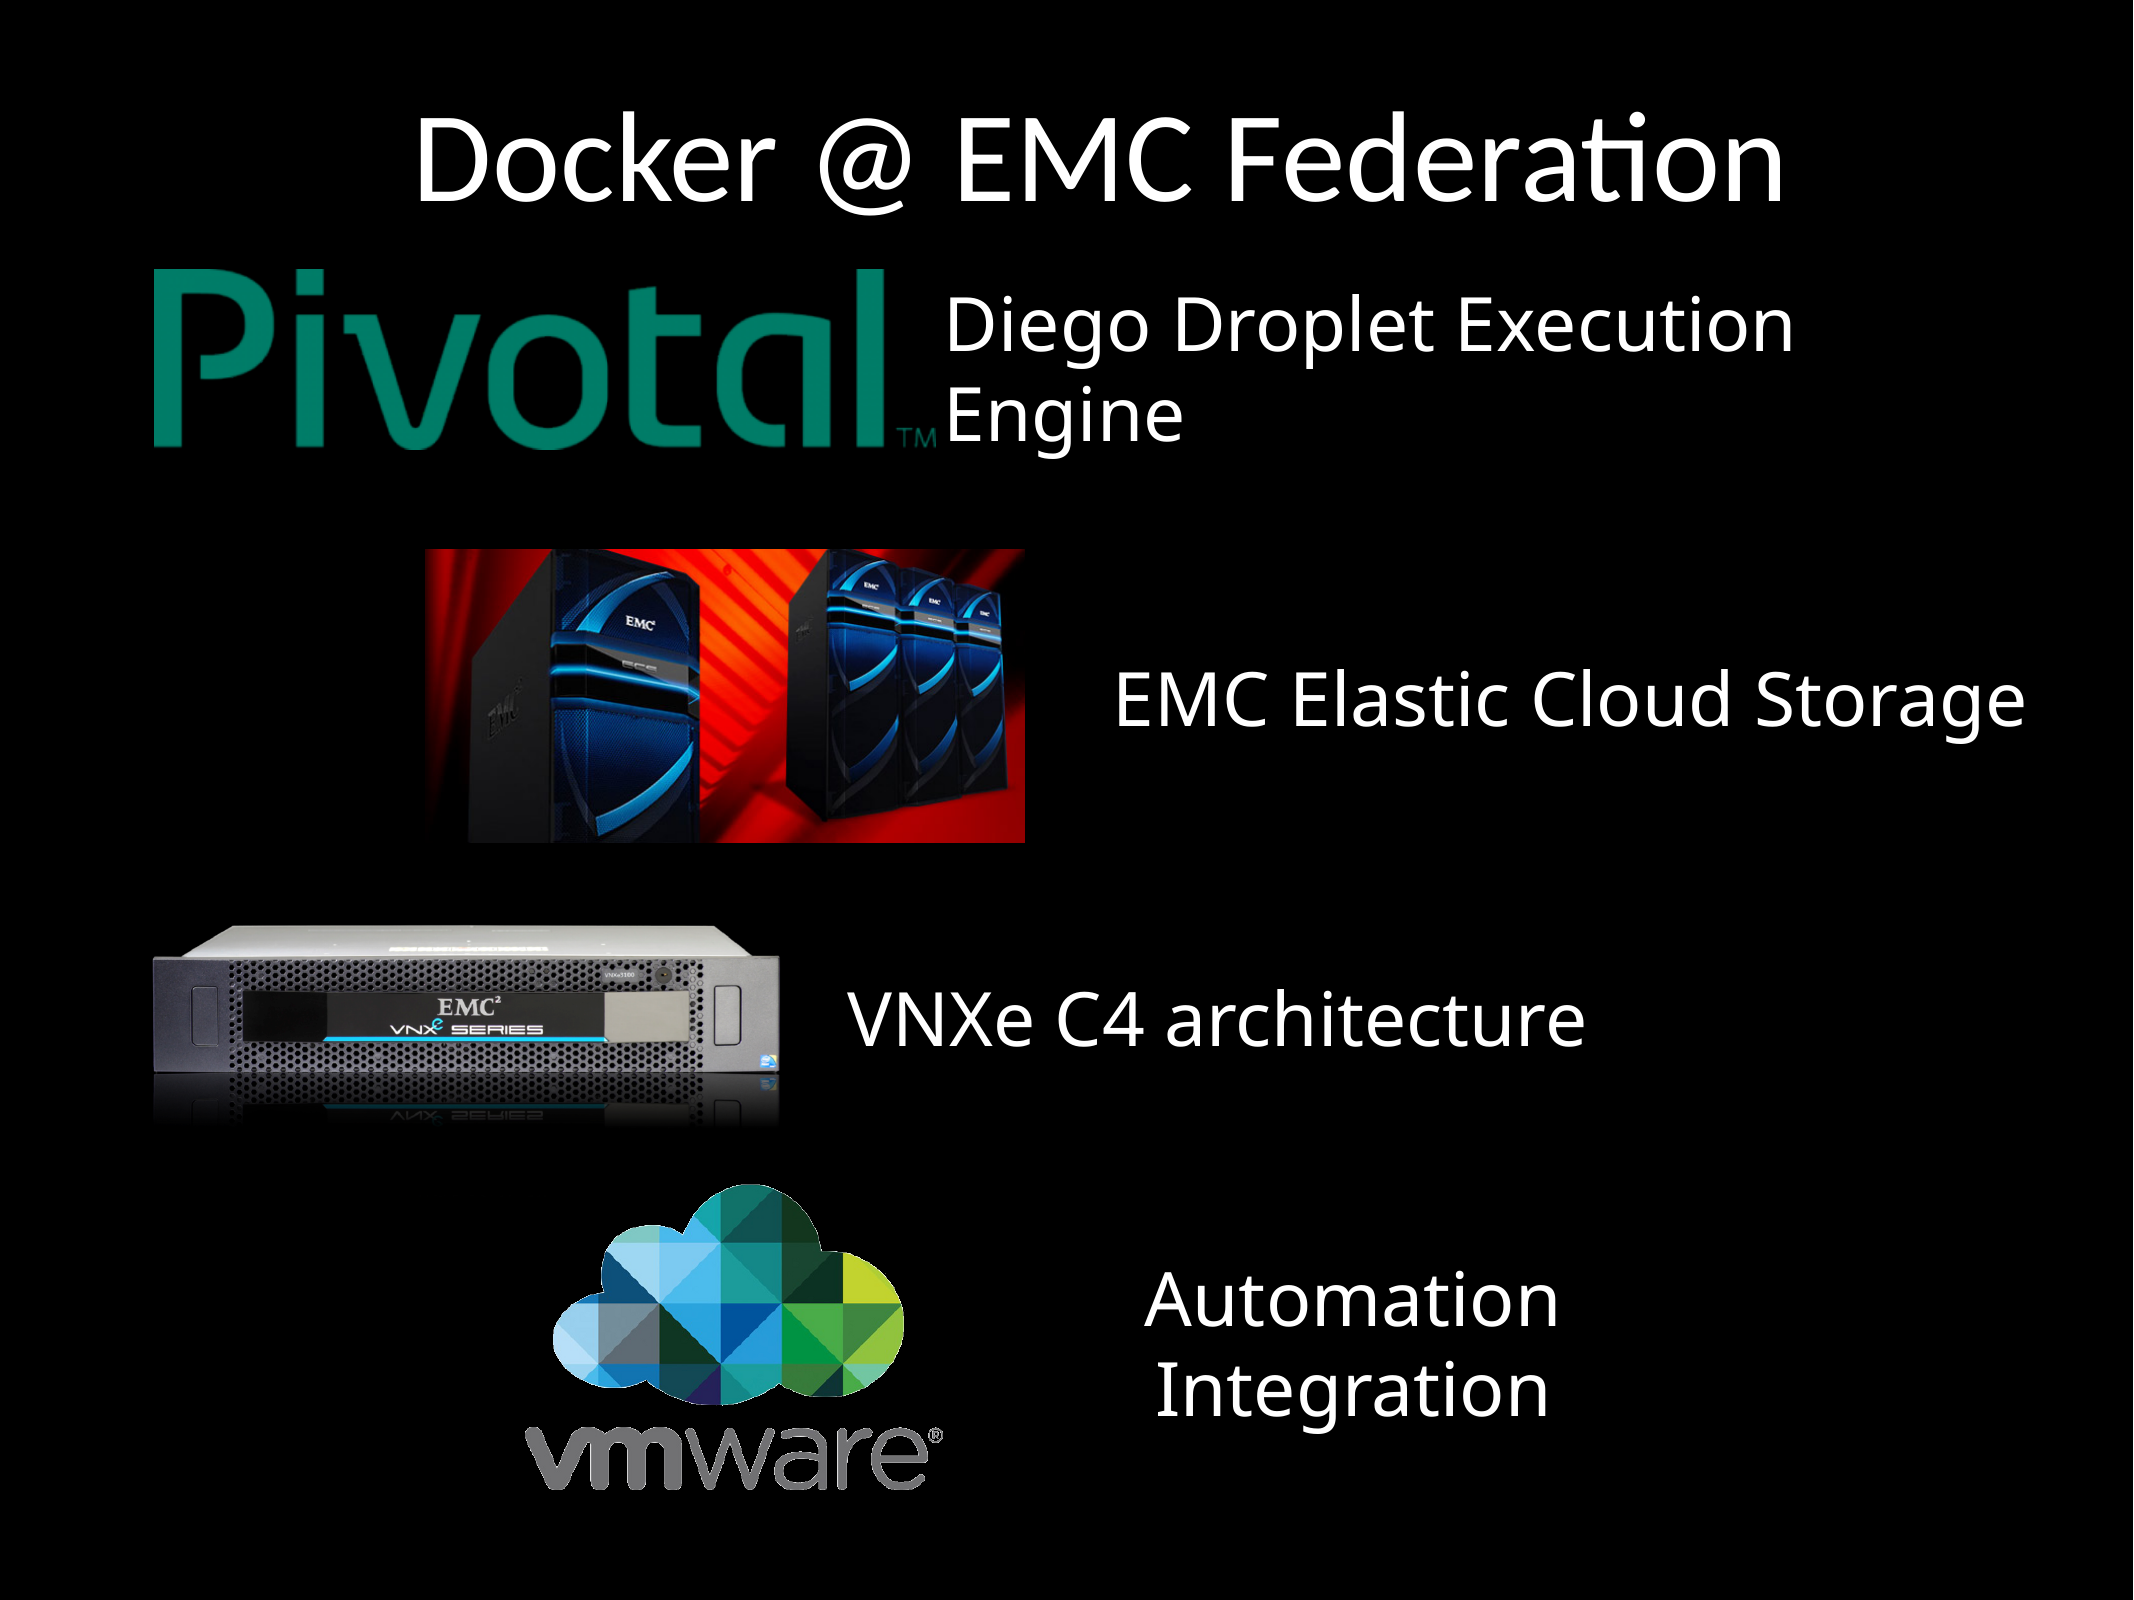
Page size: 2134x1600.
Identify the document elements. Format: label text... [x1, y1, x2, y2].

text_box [141, 909, 1688, 1236]
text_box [153, 269, 2062, 511]
title Docker @ EMC Federation [141, 0, 2063, 327]
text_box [424, 549, 2092, 844]
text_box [451, 1167, 1750, 1516]
